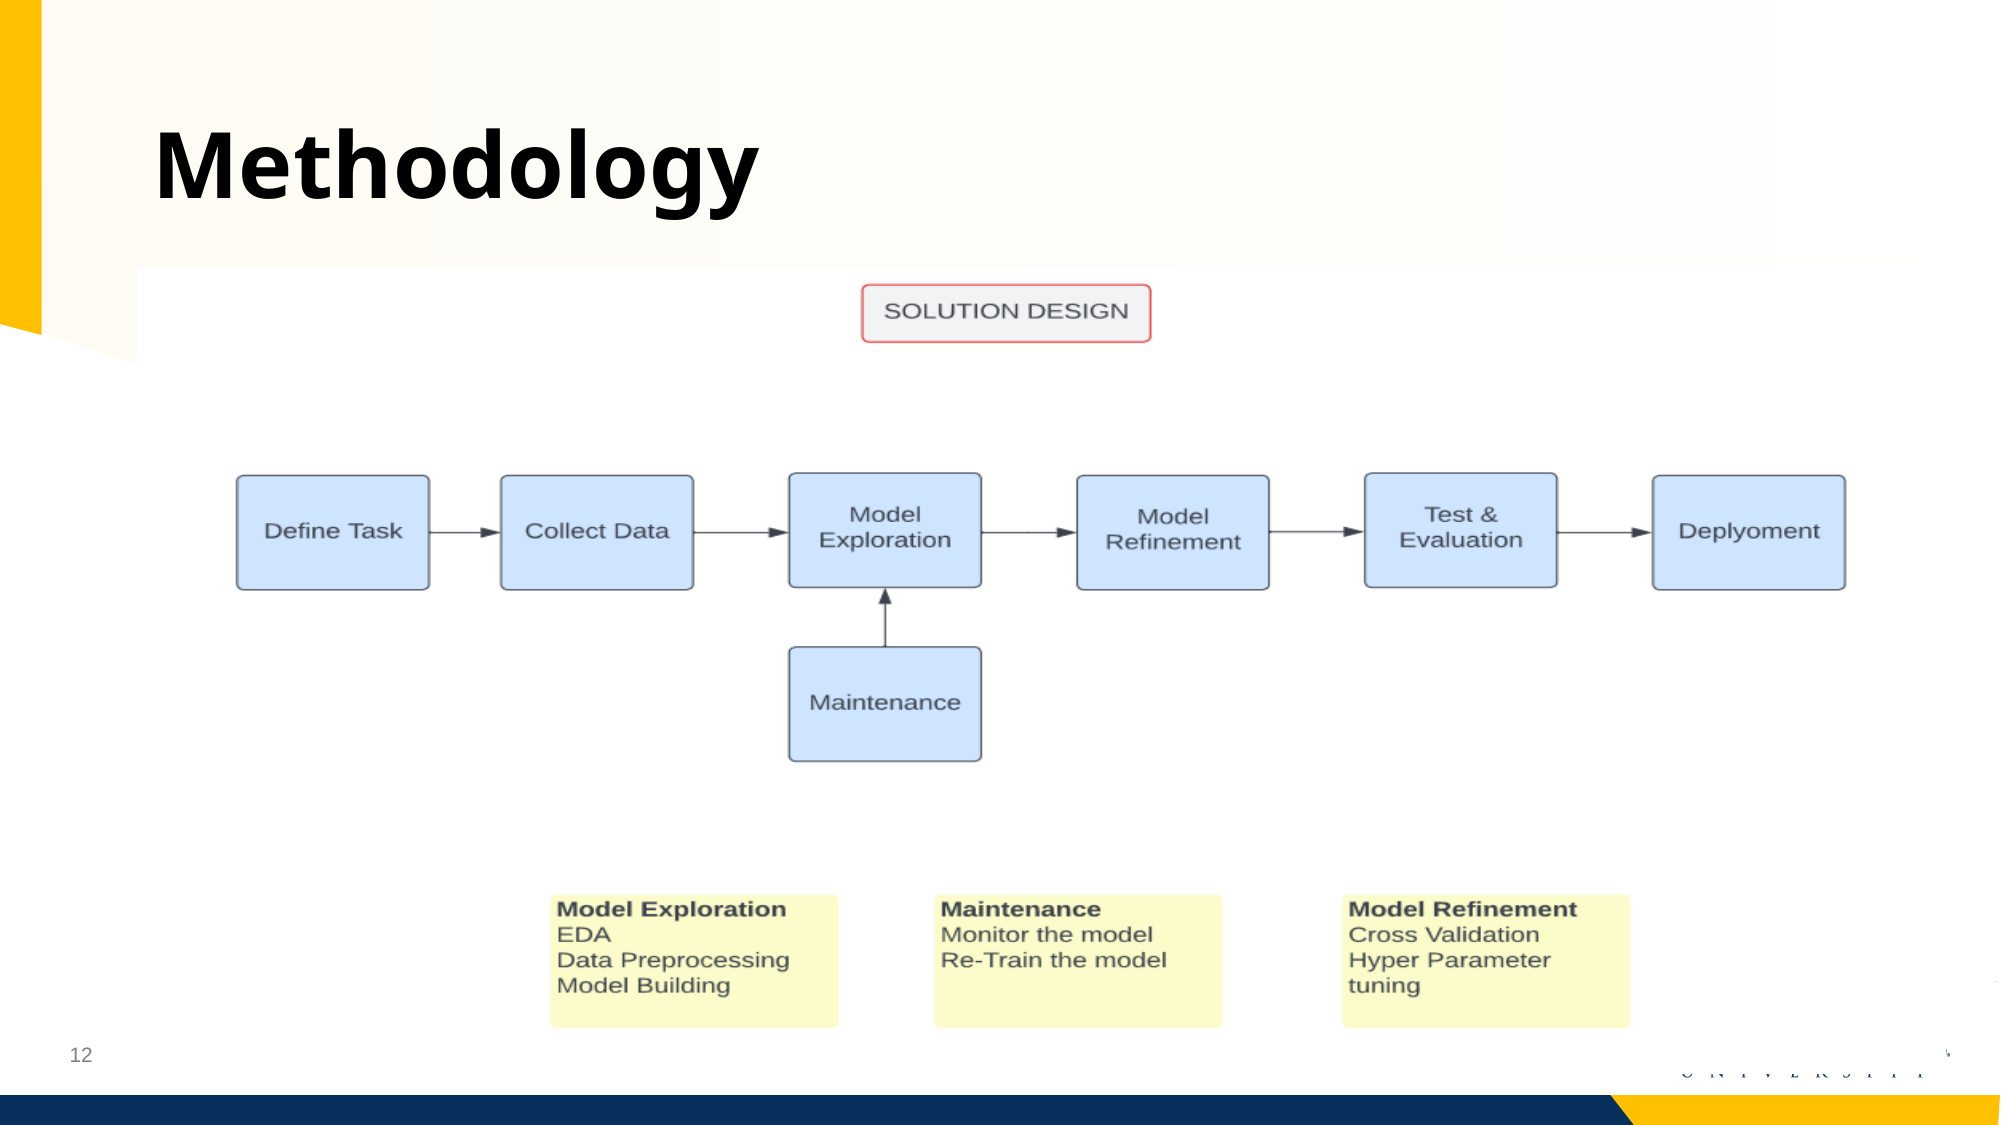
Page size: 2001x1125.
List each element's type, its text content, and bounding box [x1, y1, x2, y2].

picture [41, 0, 2000, 1078]
title Methodology [137, 59, 1863, 264]
